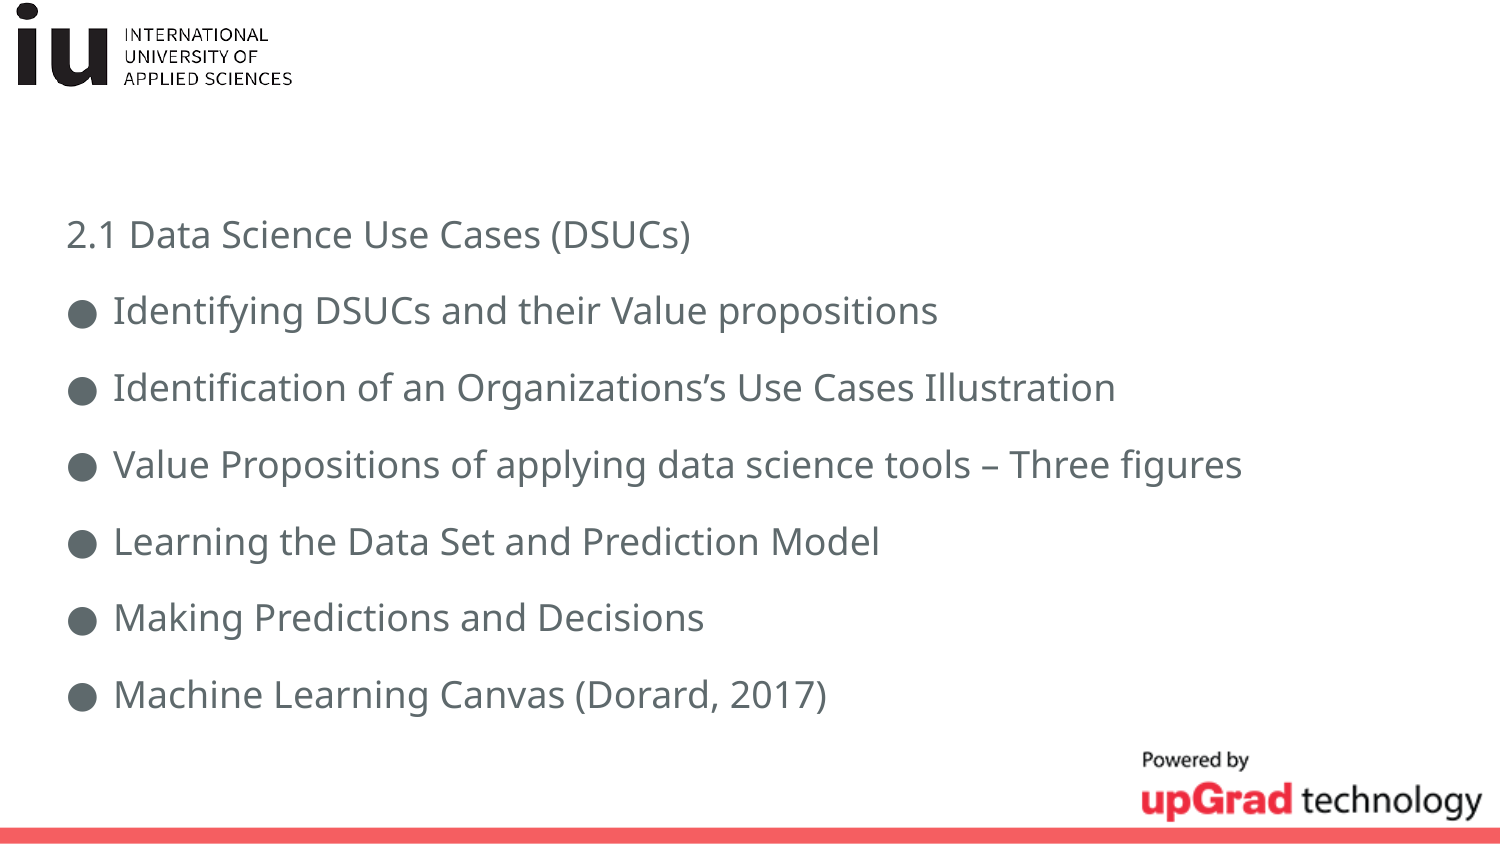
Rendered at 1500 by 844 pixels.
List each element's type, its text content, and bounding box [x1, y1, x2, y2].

picture [12, 0, 296, 118]
picture [1124, 720, 1500, 844]
list 2.1 Data Science Use Cases (DSUCs) Identifying DSUCs and their Value propositions Identification of an Organizations’s Use Cases Illustration Value Propositions of applying data science tools – Three figures Learning the Data Set and Prediction Model Making Predictions and Decisions Machine Learning Canvas (Dorard, 2017) [51, 189, 1449, 750]
